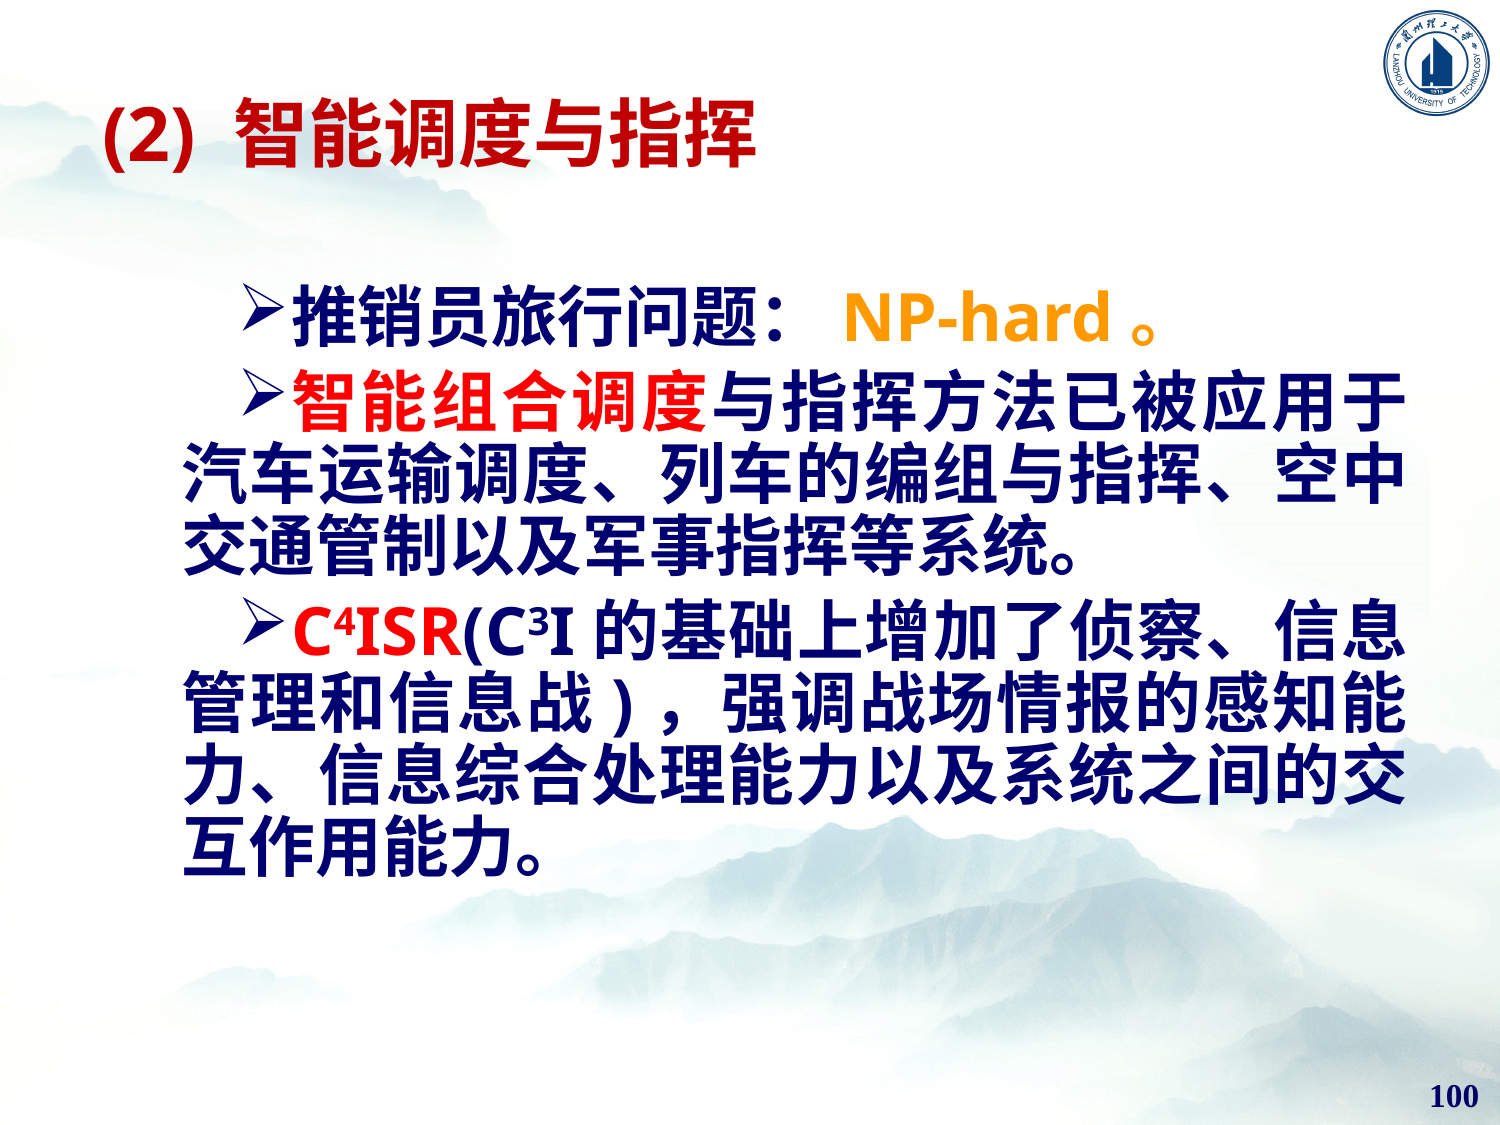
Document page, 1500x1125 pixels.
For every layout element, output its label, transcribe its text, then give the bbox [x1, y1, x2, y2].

list 推销员旅行问题：NP-hard。 智能组合调度与指挥方法已被应用于汽车运输调度、列车的编组与指挥、空中交通管制以及军事指挥等系统。 C4ISR(C3I的基础上增加了侦察、信息管理和信息战)，强调战场情报的感知能力、信息综合处理能力以及系统之间的交互作用能力。 [110, 276, 1423, 1003]
title (2) 智能调度与指挥 [87, 37, 1363, 225]
picture [0, 0, 1500, 1125]
slide_number 100 [1181, 1066, 1495, 1125]
